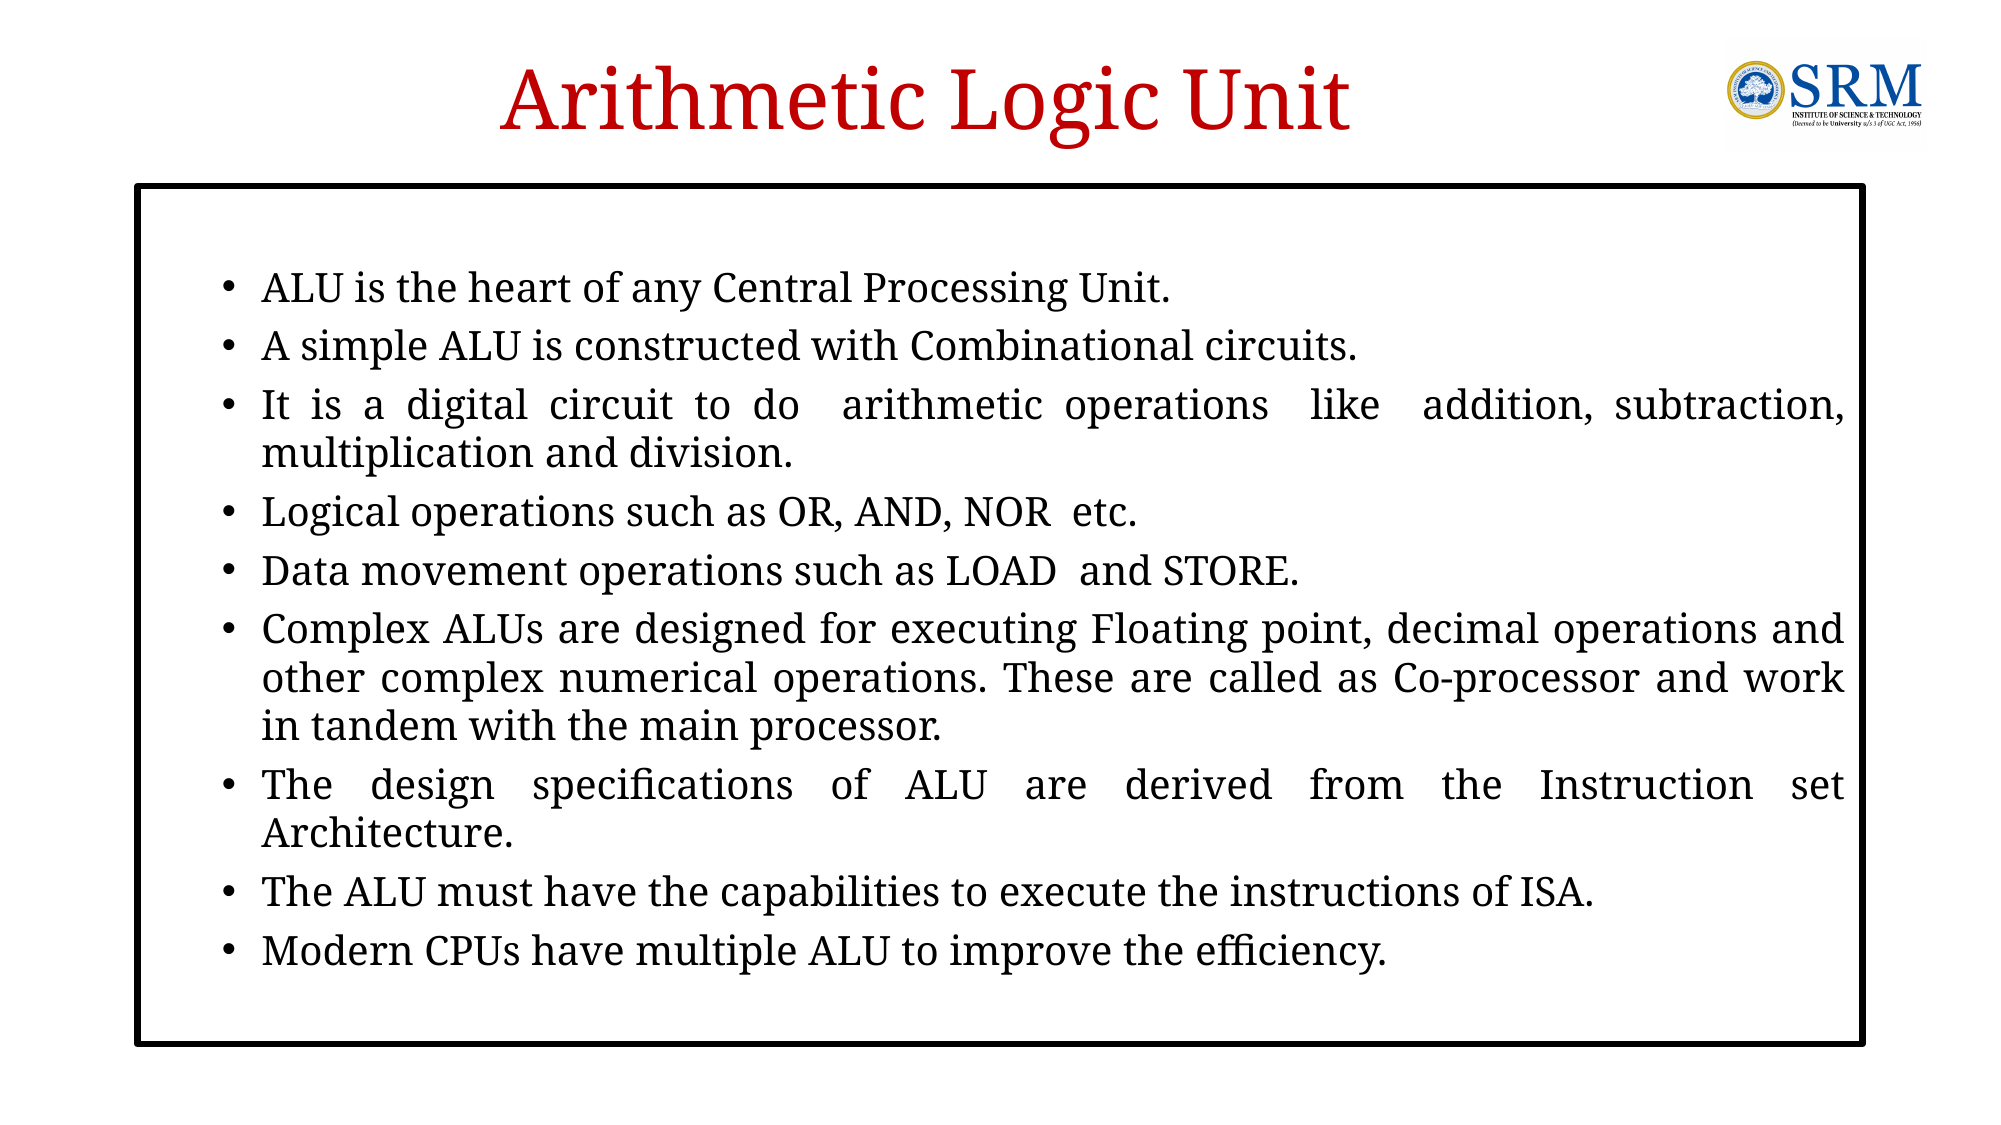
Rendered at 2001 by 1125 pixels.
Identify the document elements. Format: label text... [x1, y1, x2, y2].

title Arithmetic Logic Unit [137, 50, 1863, 156]
picture [1723, 37, 1926, 151]
list ALU is the heart of any Central Processing Unit. A simple ALU is constructed with Combinational circuits. It is a digital circuit to do arithmetic operations like addition, subtraction, multiplication and division. Logical operations such as OR, AND, NOR etc. Data movement operations such as LOAD and STORE. Complex ALUs are designed for executing Floating point, decimal operations and other complex numerical operations. These are called as Co-processor and work in tandem with the main processor. The design specifications of ALU are derived from the Instruction set Architecture. The ALU must have the capabilities to execute the instructions of ISA. Modern CPUs have multiple ALU to improve the efficiency. [137, 186, 1863, 1045]
